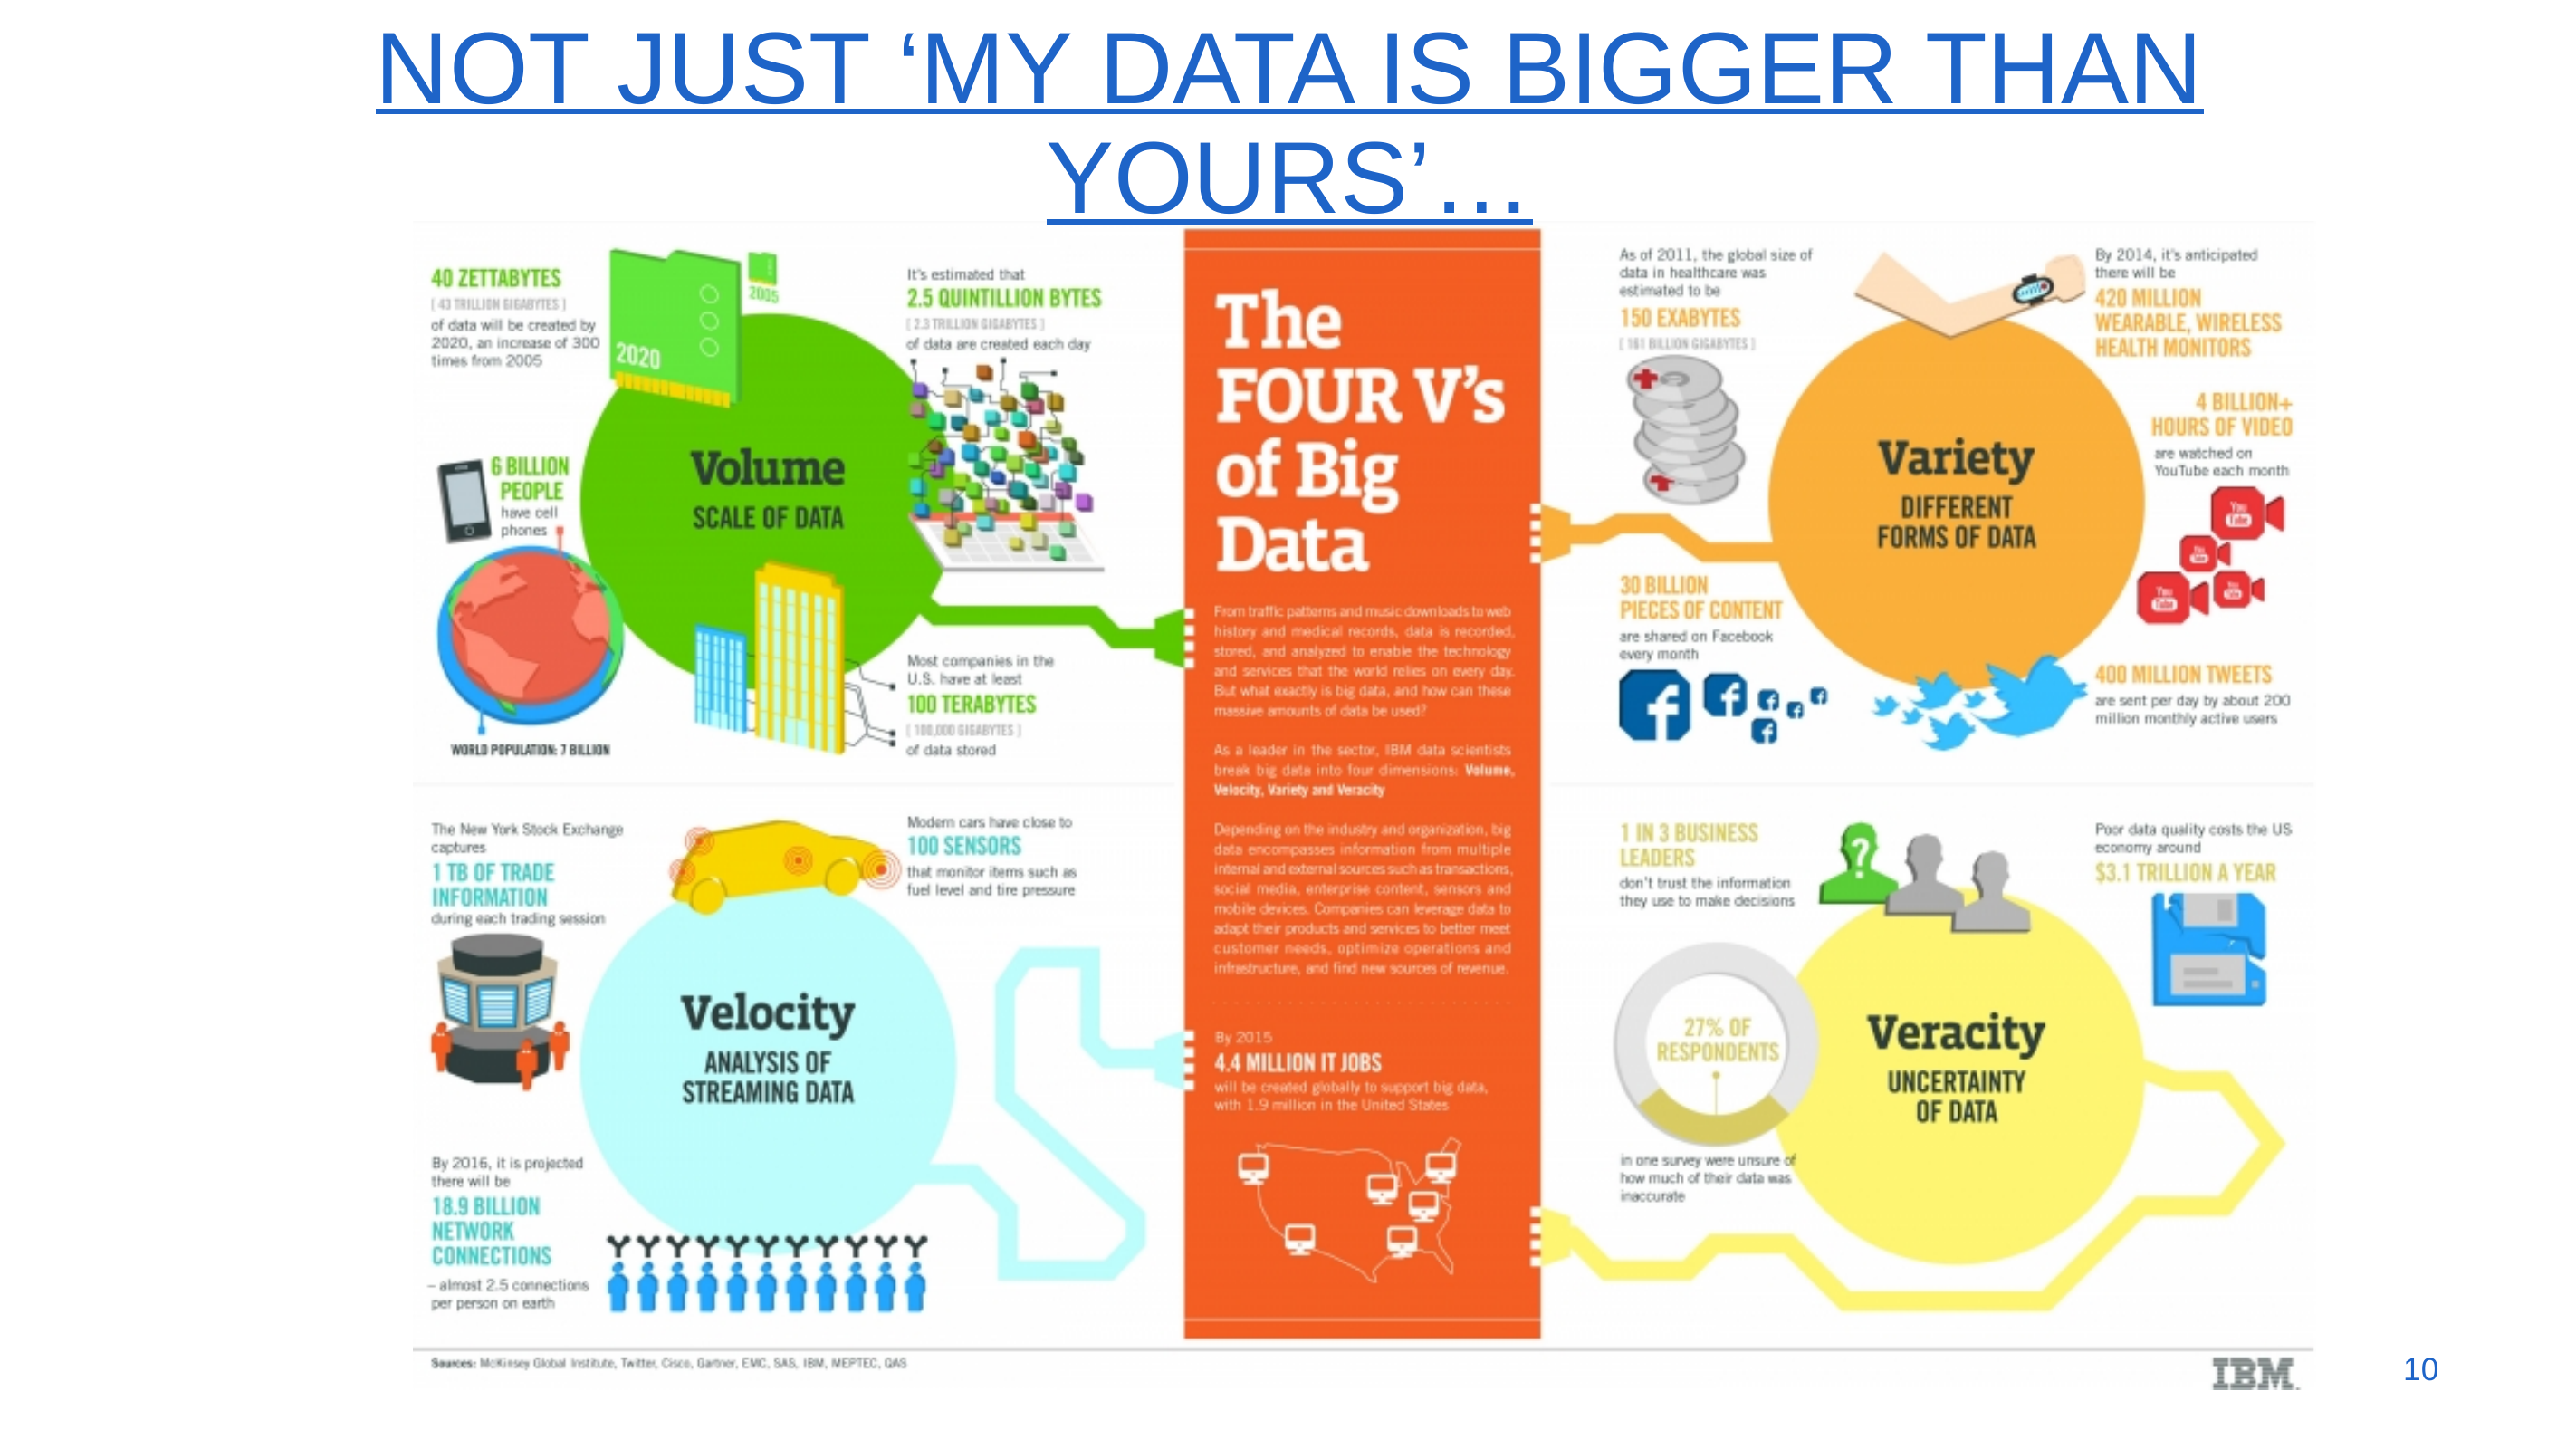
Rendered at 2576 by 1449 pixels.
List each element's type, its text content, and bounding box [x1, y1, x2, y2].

picture [413, 221, 2316, 1390]
title not just ‘my Data is bigger than yours’… [123, 113, 2456, 243]
slide_number 10 [2315, 1329, 2453, 1407]
